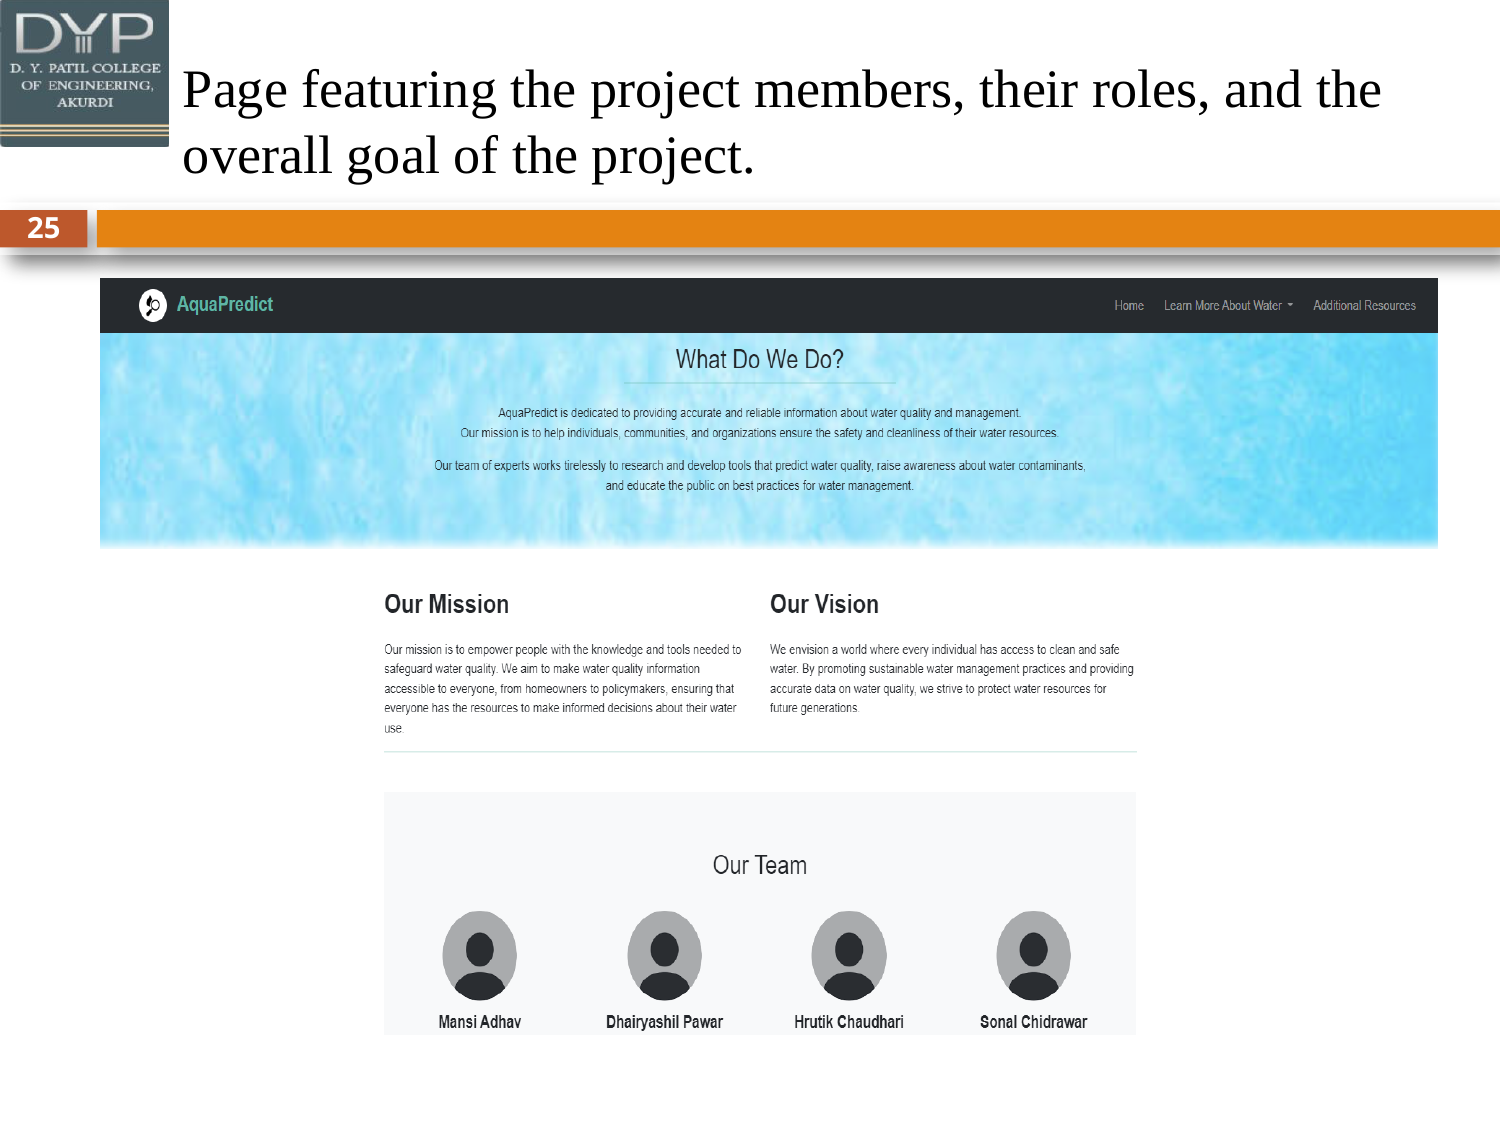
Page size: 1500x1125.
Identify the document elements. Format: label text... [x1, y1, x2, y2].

slide_number 25 [0, 208, 88, 249]
picture [0, 0, 169, 148]
title Page featuring the project members, their roles, and the overall goal of the project. [168, 37, 1438, 200]
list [100, 278, 1439, 1036]
